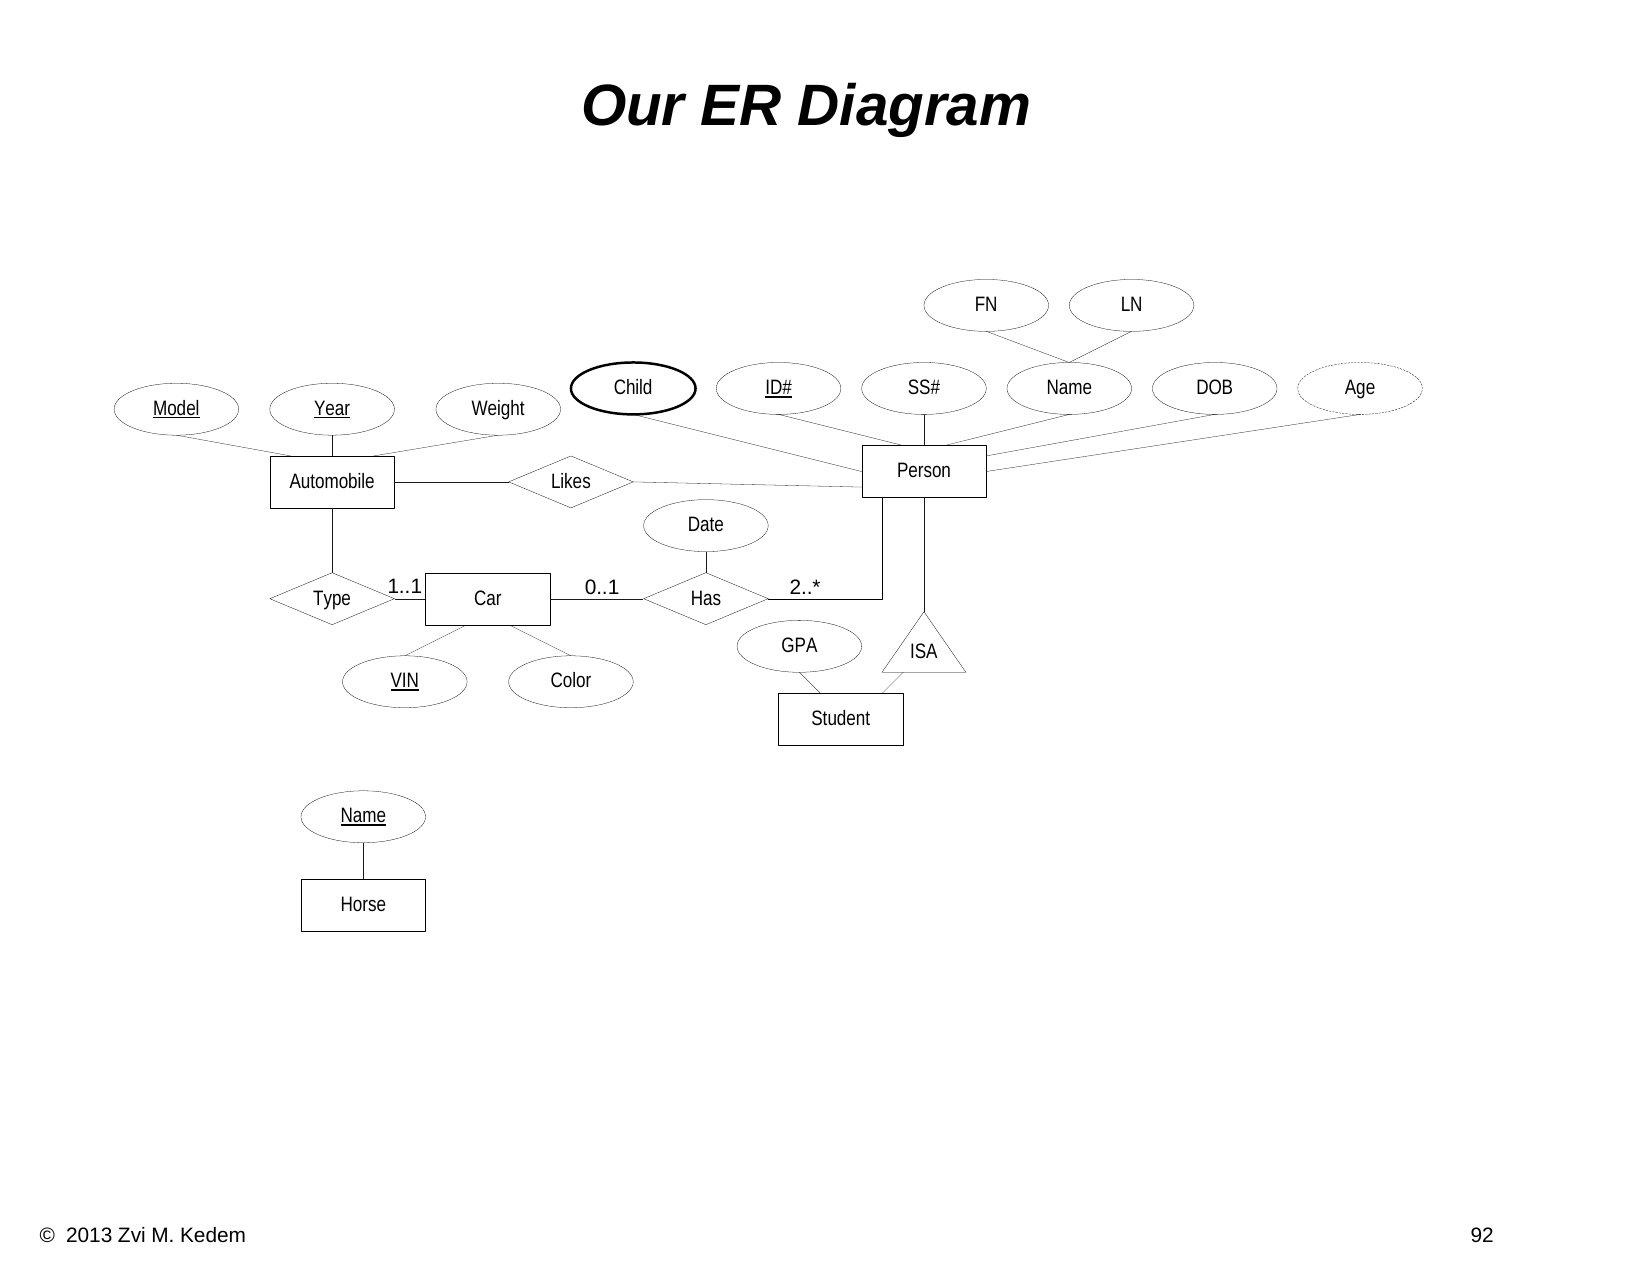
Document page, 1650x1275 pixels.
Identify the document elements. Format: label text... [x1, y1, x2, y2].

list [112, 277, 1513, 1123]
title Our ER Diagram [111, 36, 1501, 176]
